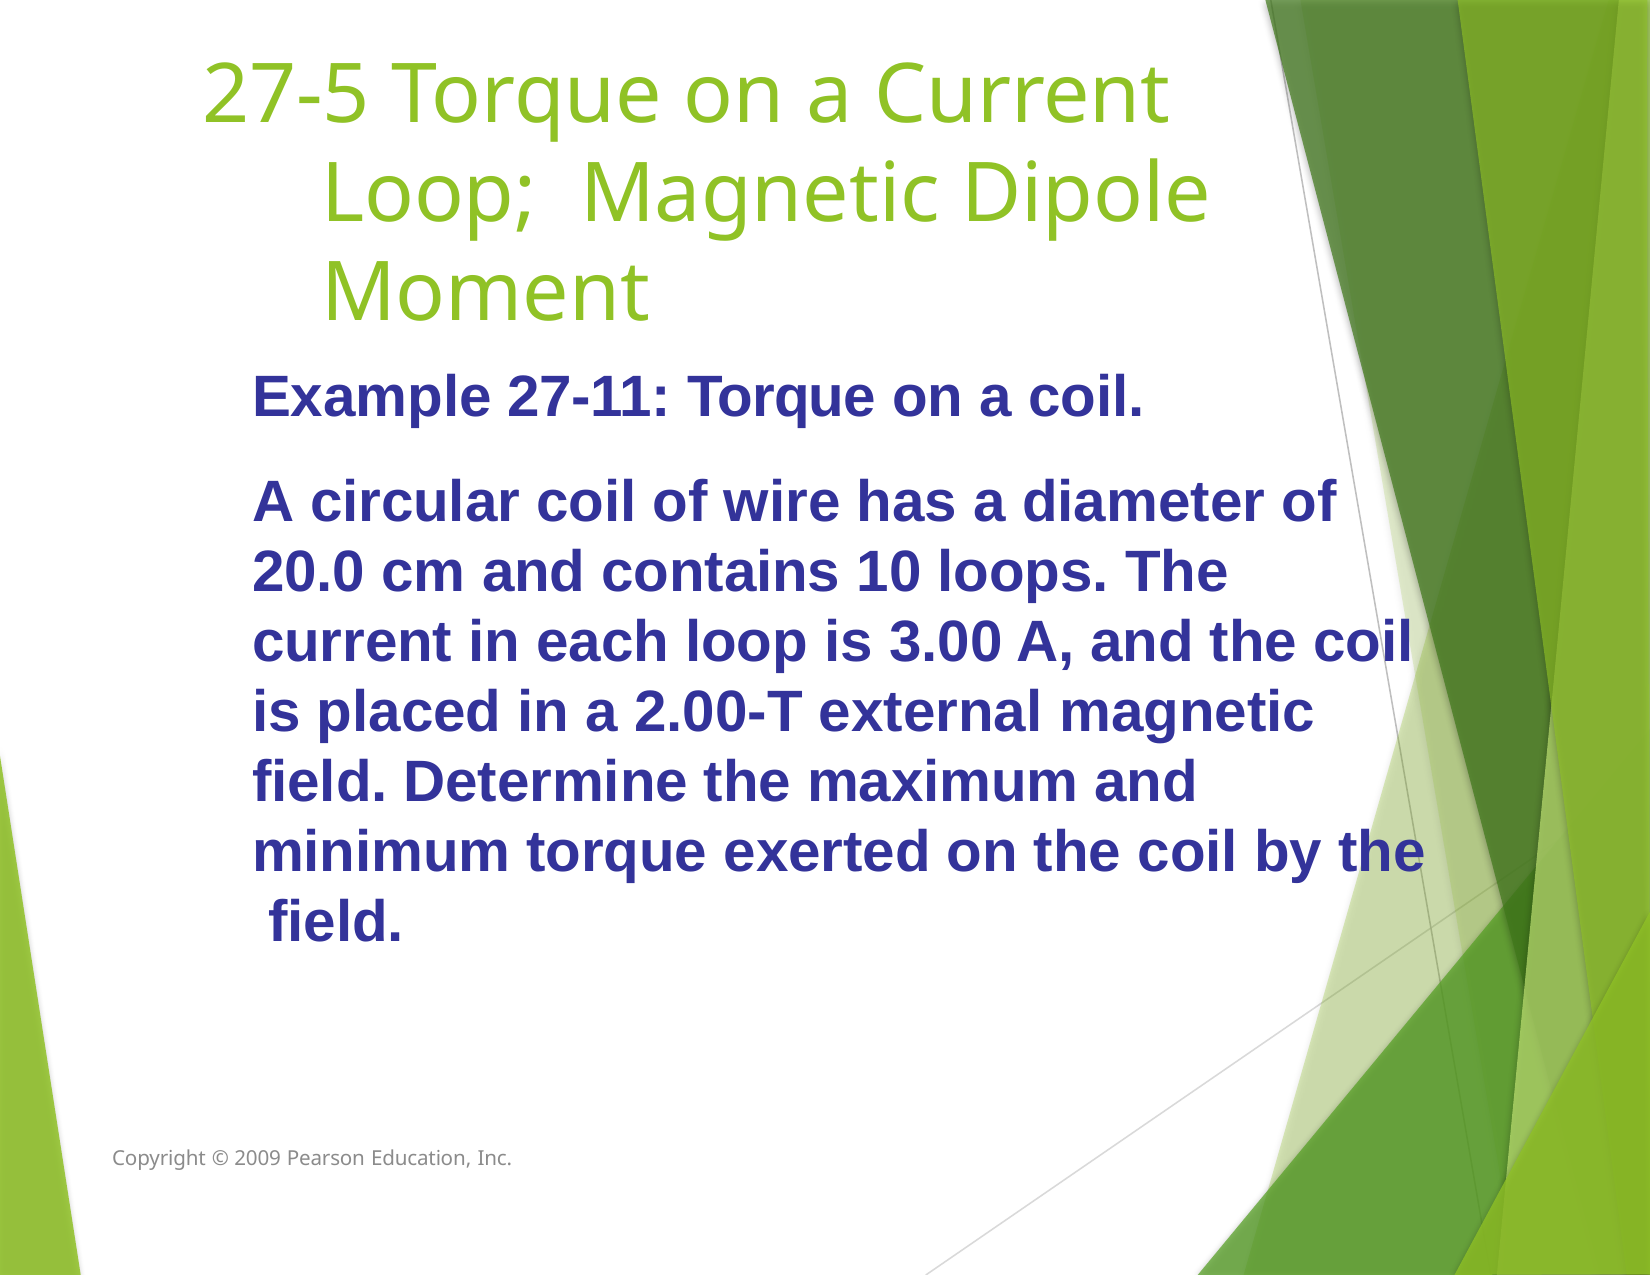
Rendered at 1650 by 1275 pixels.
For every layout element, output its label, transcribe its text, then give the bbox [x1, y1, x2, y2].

title 27-5 Torque on a Current Loop; Magnetic Dipole Moment [50, 37, 1233, 337]
footer Copyright © 2009 Pearson Education, Inc. [110, 787, 945, 1275]
text_box Example 27-11: Torque on a coil. A circular coil of wire has a diameter of 20.0 cm and contains 10 loops. The current in each loop is 3.00 A, and the coil is placed in a 2.00-T external magnetic field. Determine the maximum and minimum torque exerted on the coil by the field. [249, 320, 1432, 953]
